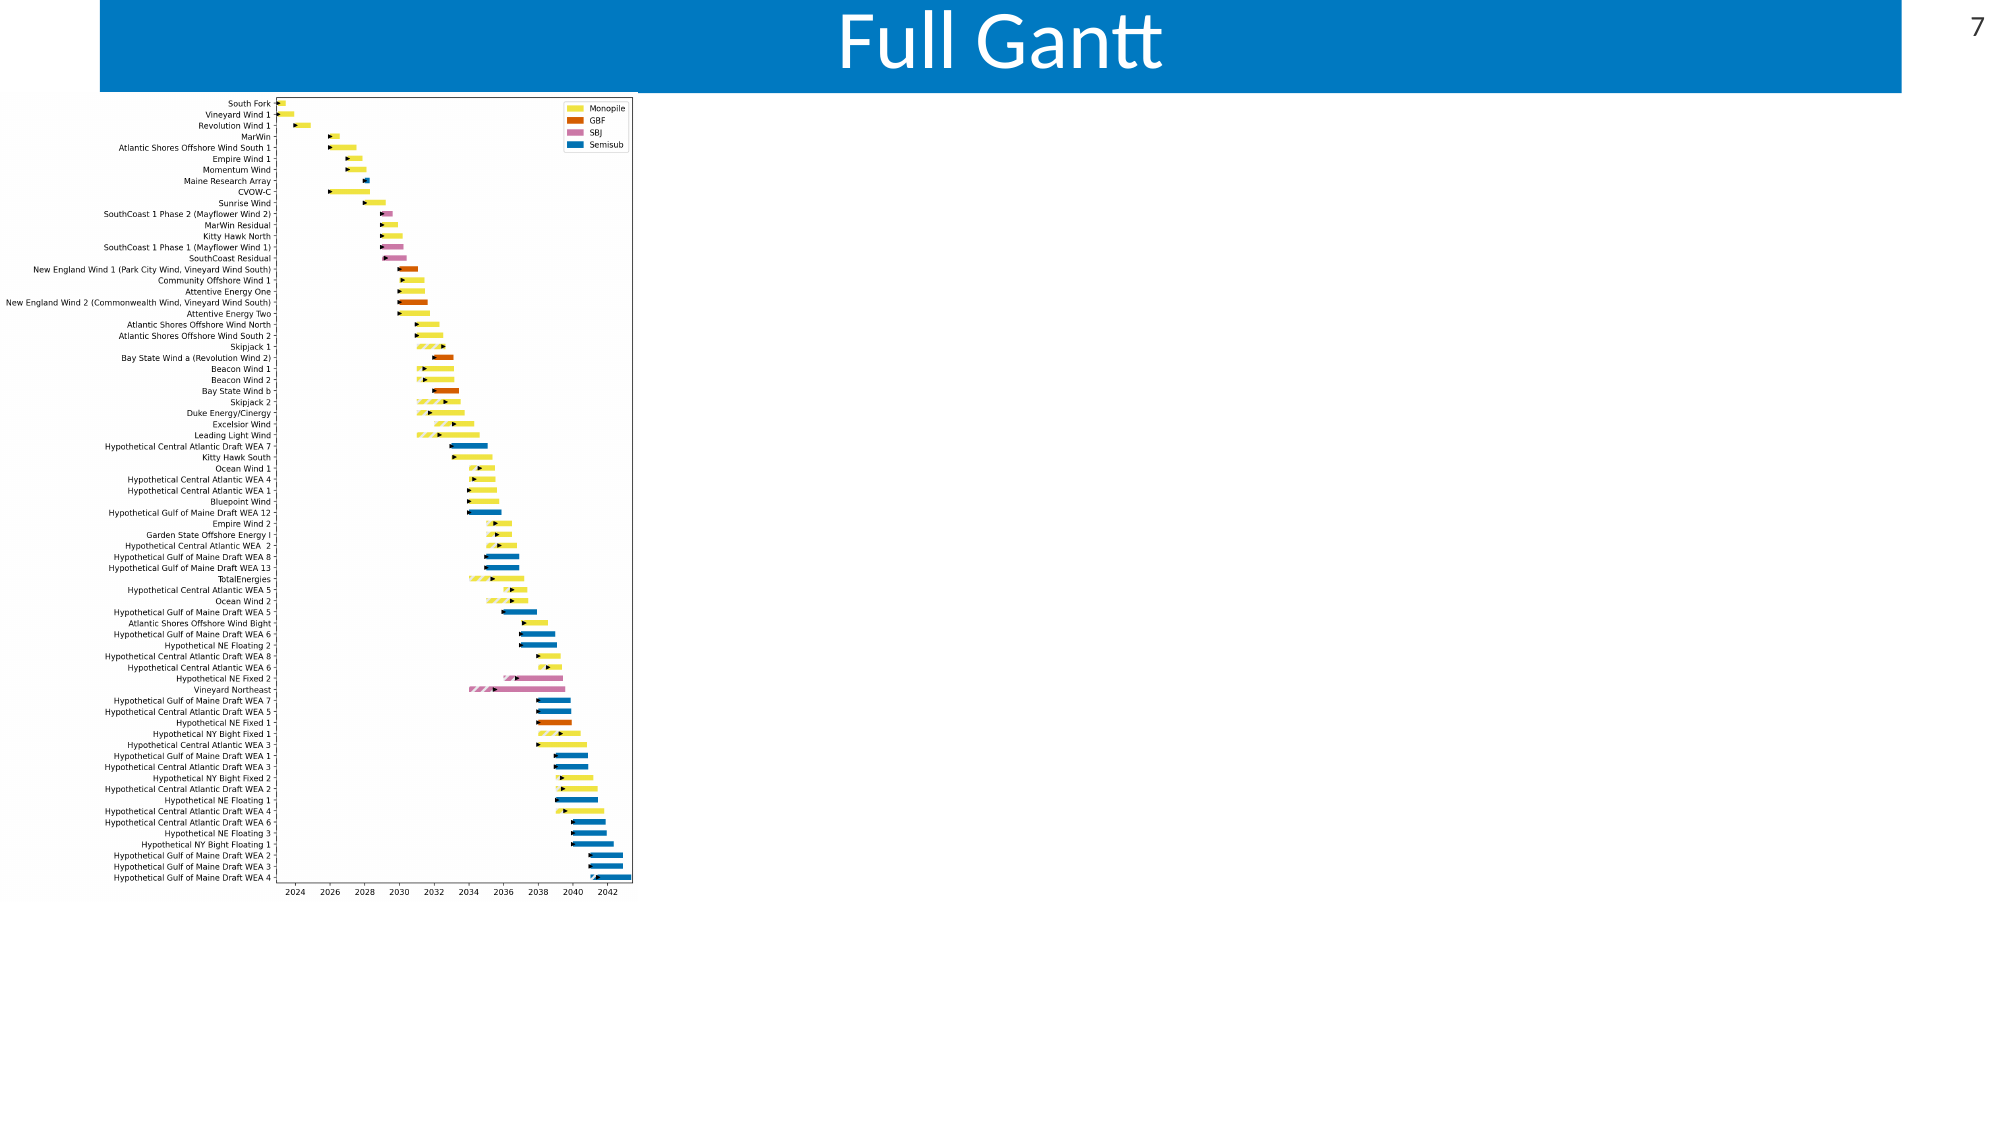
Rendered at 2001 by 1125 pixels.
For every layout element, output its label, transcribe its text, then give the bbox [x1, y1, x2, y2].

title Full Gantt [99, 0, 1902, 94]
picture [0, 92, 638, 903]
